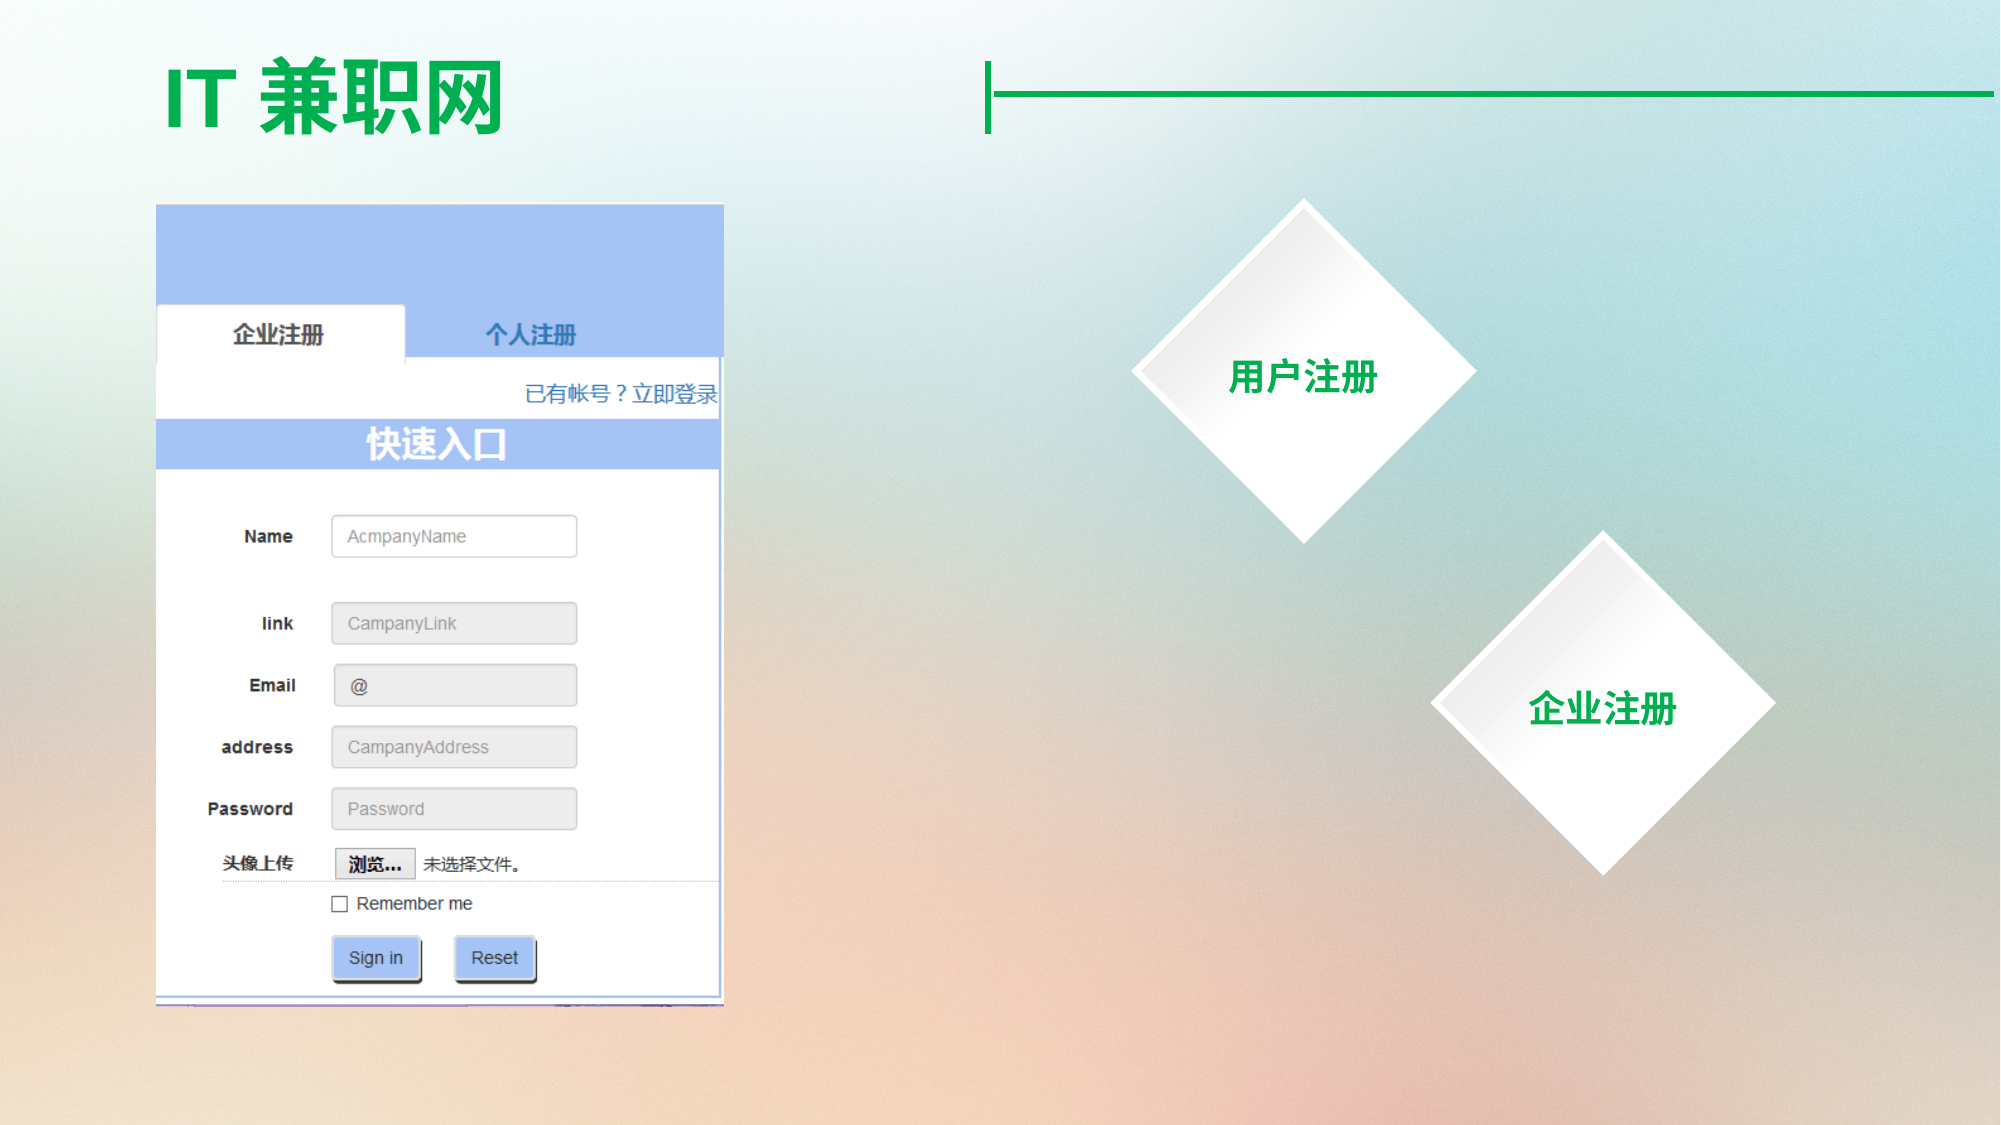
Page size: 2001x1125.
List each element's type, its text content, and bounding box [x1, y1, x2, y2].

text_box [1435, 534, 1772, 871]
picture [0, 0, 2001, 1125]
text_box IT兼职网 [148, 36, 522, 152]
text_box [1135, 202, 1472, 539]
